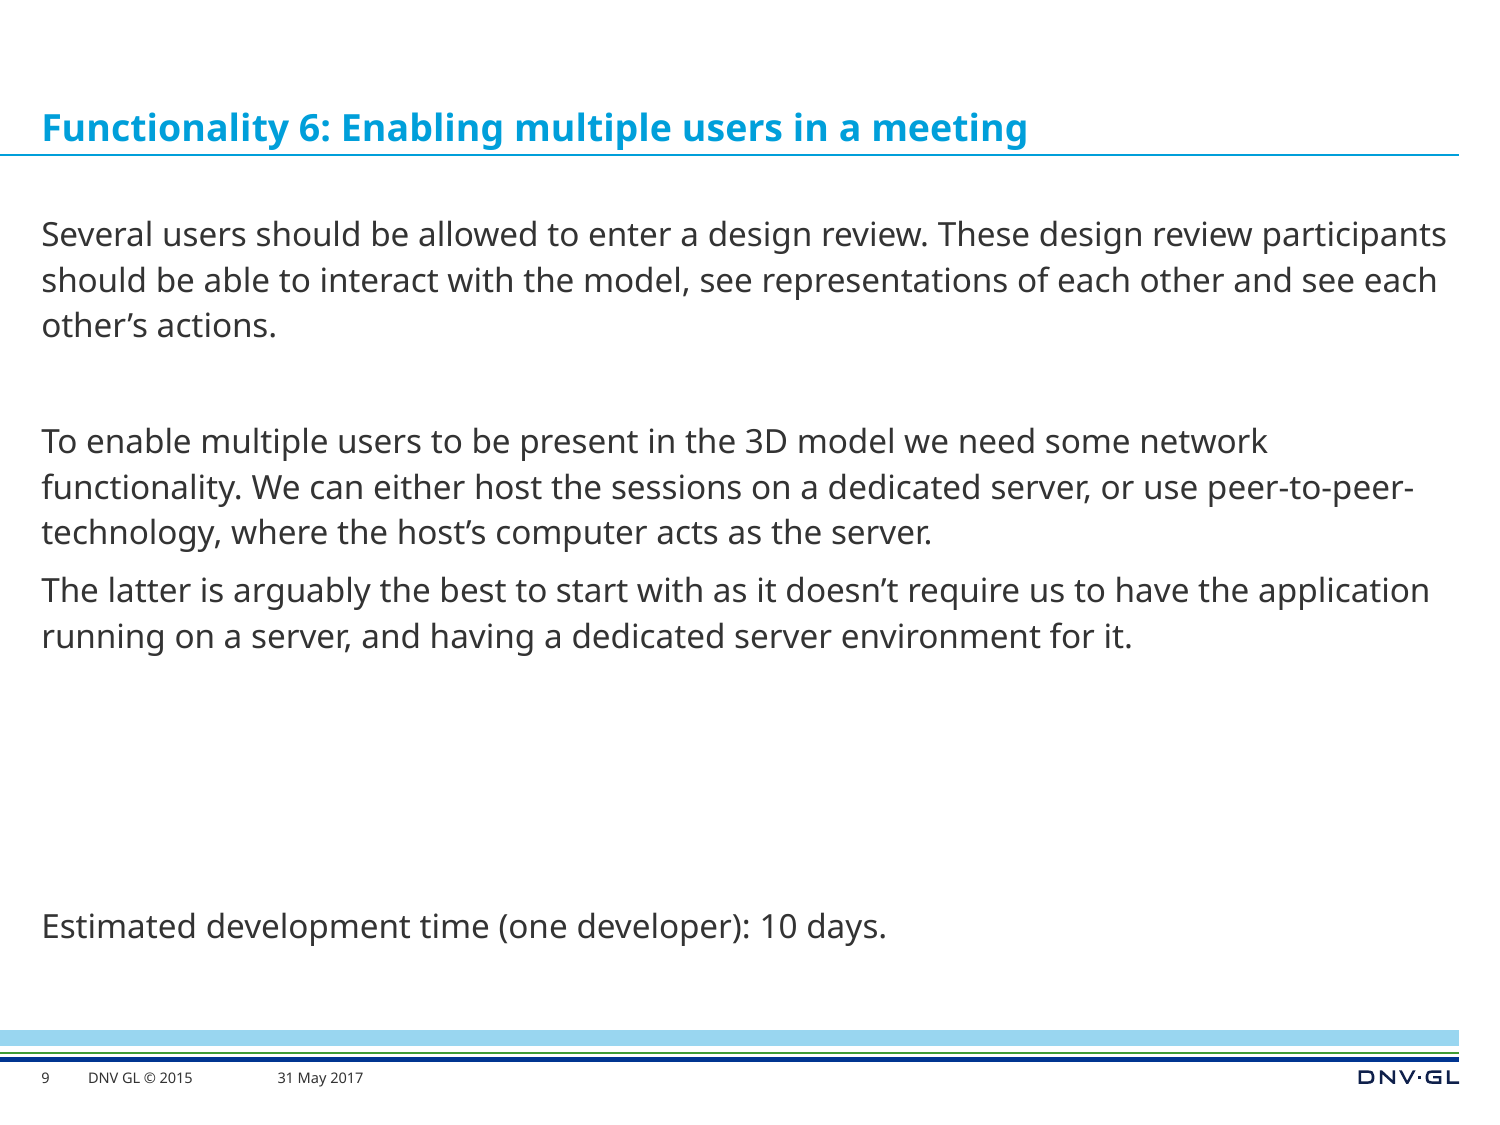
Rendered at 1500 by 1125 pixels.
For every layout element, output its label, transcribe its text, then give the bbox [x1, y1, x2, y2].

list Several users should be allowed to enter a design review. These design review participants should be able to interact with the model, see representations of each other and see each other’s actions. To enable multiple users to be present in the 3D model we need some network functionality. We can either host the sessions on a dedicated server, or use peer-to-peer- technology, where the host’s computer acts as the server. The latter is arguably the best to start with as it doesn’t require us to have the application running on a server, and having a dedicated server environment for it. Estimated development time (one developer): 10 days. [41, 208, 1459, 983]
slide_number 9 [41, 1069, 81, 1099]
title Functionality 6: Enabling multiple users in a meeting [41, 39, 1459, 150]
